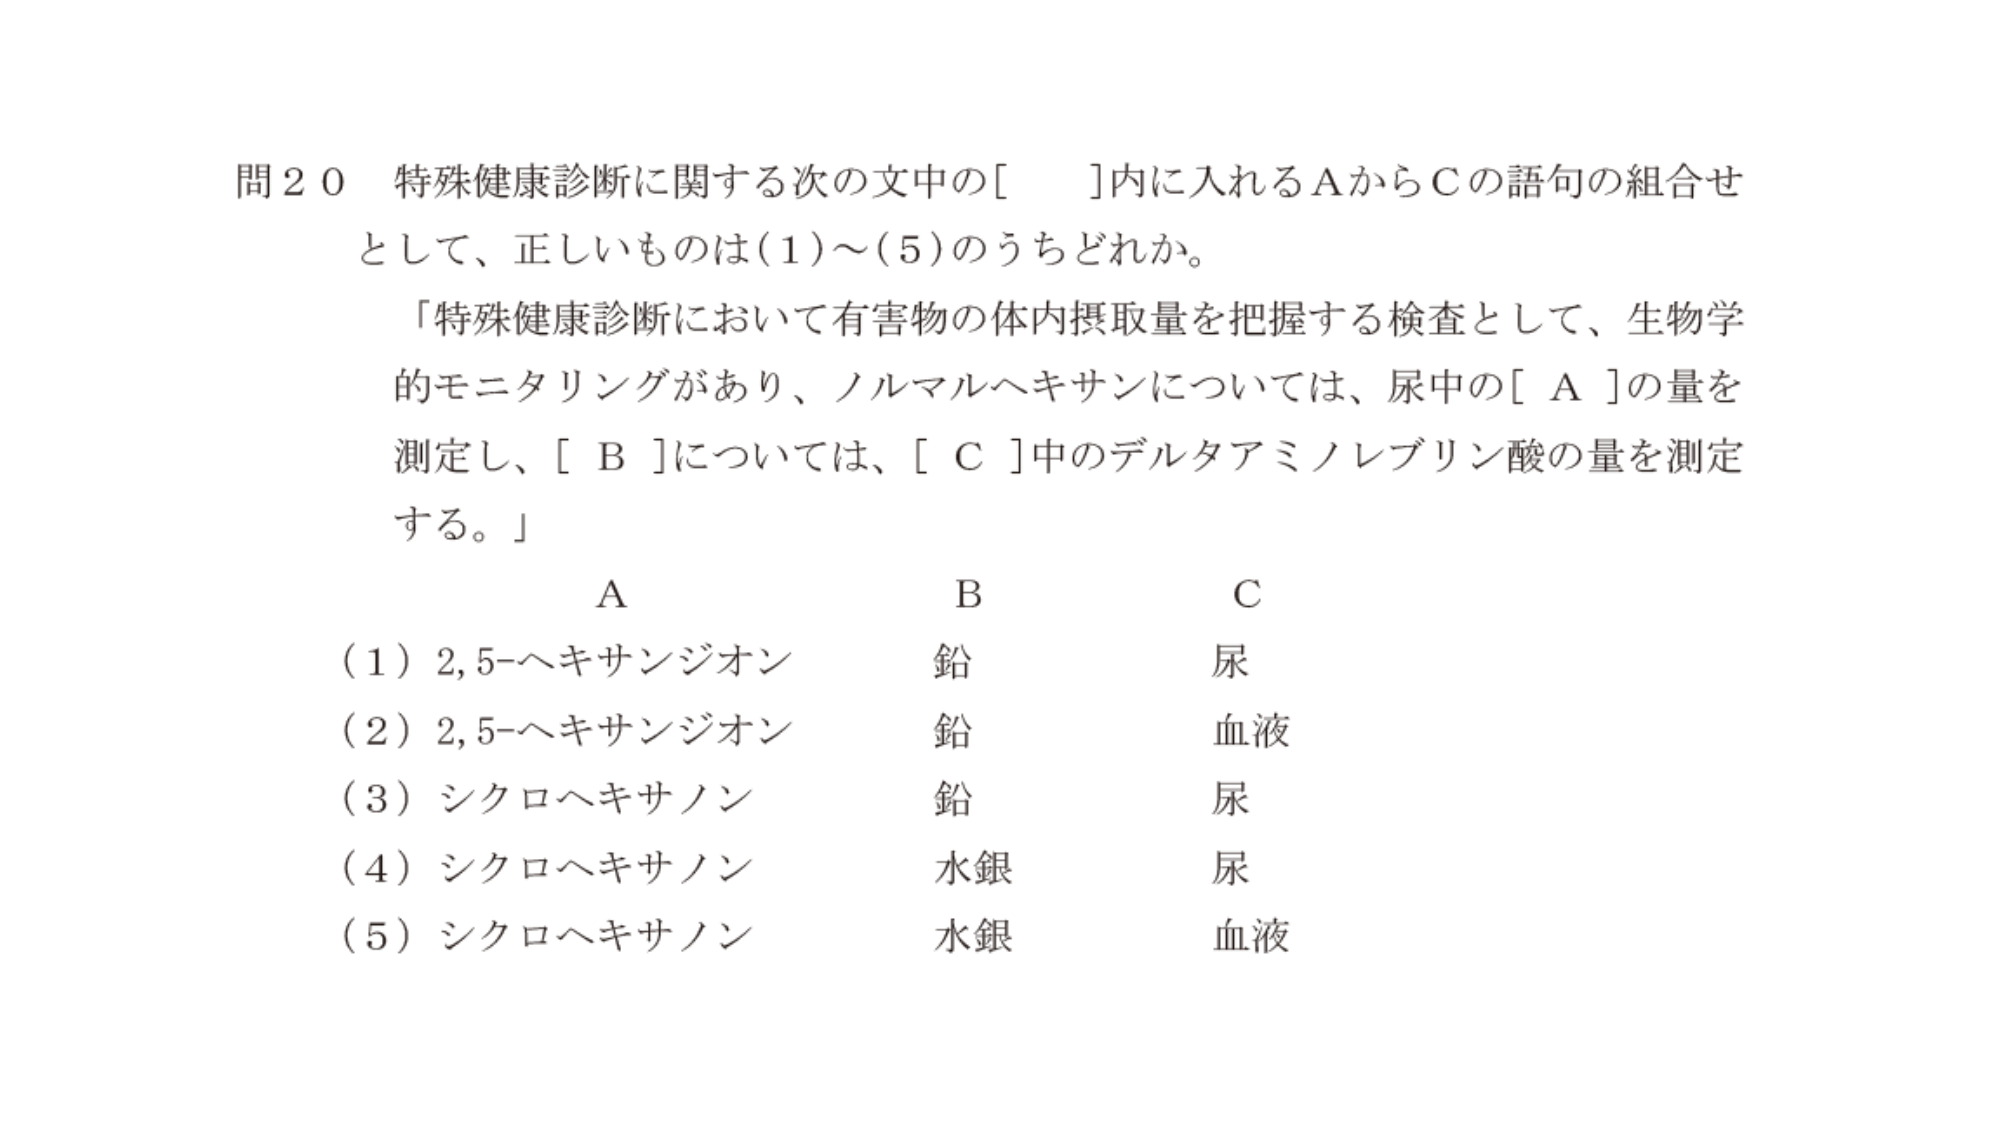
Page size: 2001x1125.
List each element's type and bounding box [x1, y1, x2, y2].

picture [228, 147, 1772, 978]
